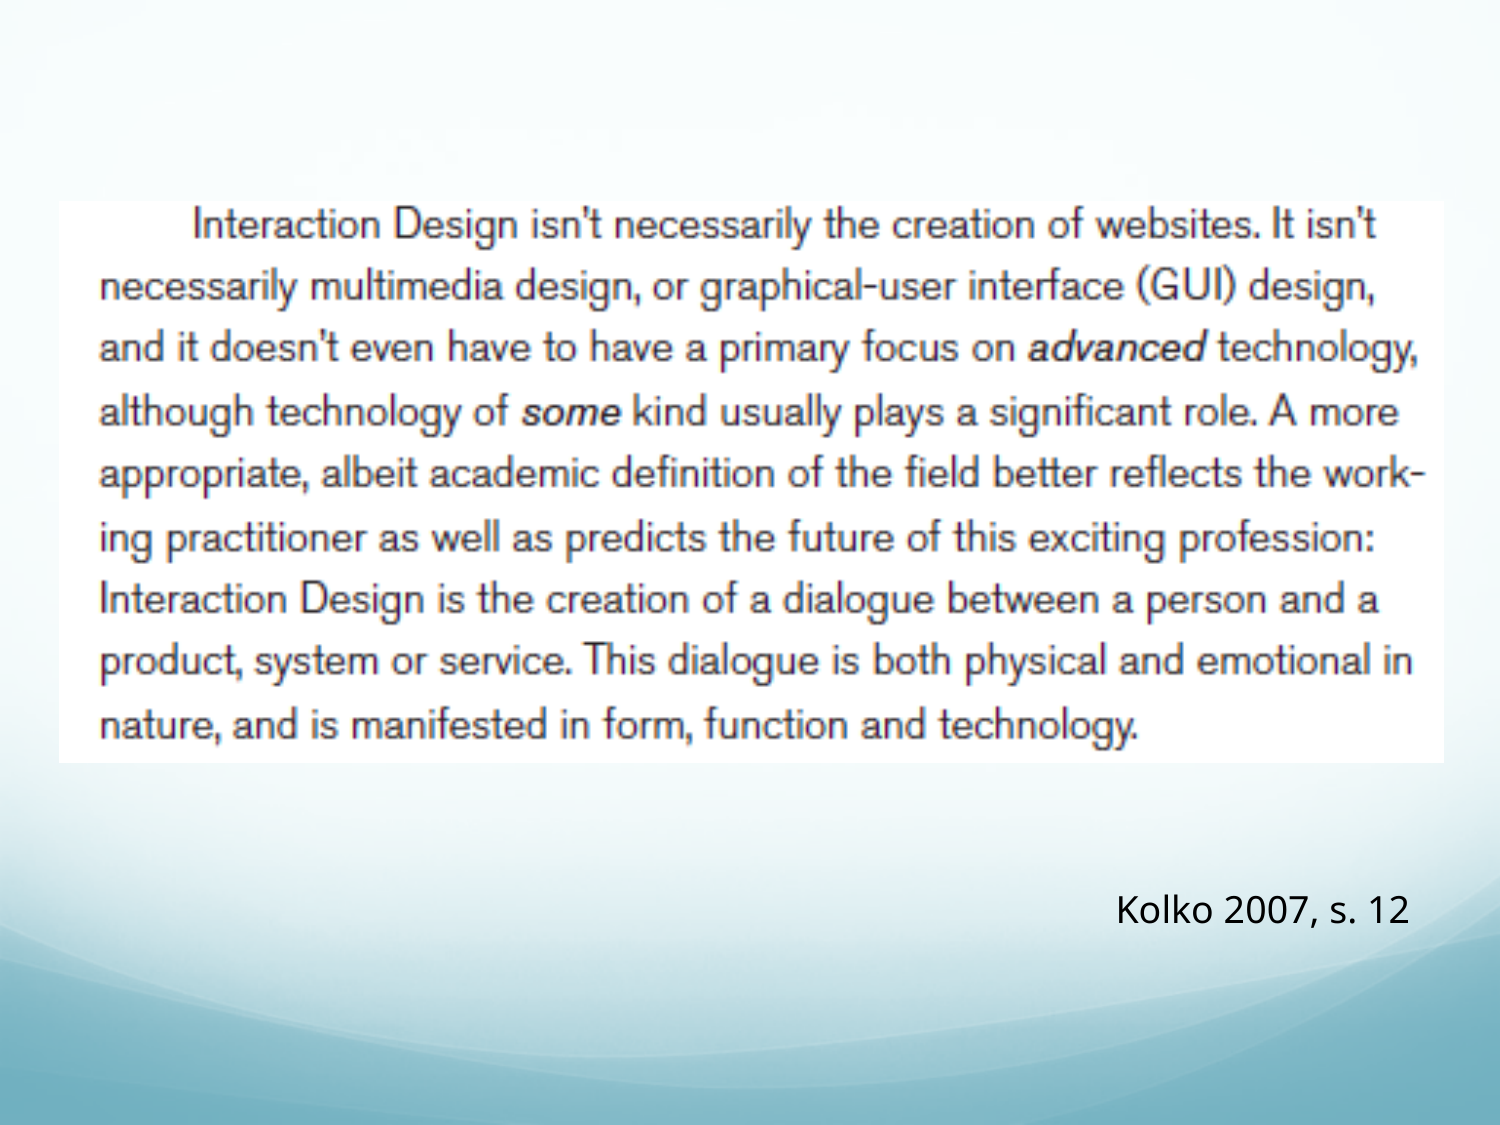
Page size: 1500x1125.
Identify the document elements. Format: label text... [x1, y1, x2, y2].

text_box Kolko 2007, s. 12 [1100, 878, 1426, 939]
picture [58, 201, 1444, 763]
